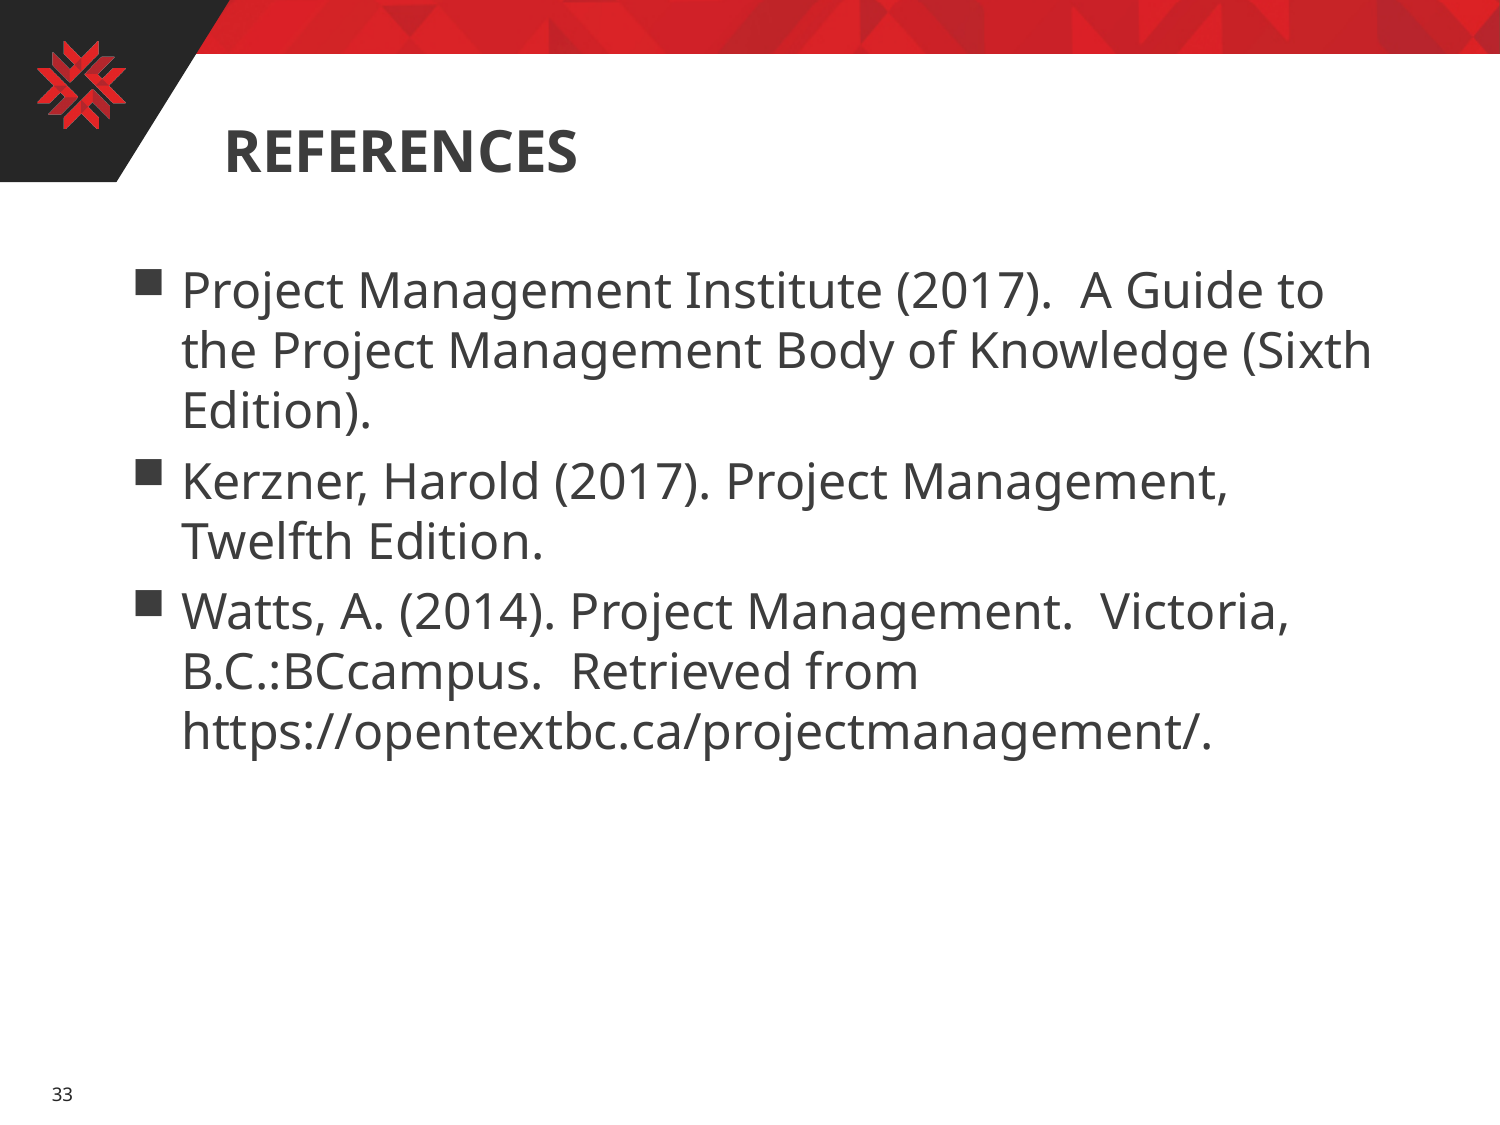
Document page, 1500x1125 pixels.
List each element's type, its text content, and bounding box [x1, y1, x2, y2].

slide_number 33 [0, 1065, 126, 1125]
picture [37, 41, 132, 129]
picture [197, 0, 1500, 54]
title references [208, 64, 1497, 193]
list Project Management Institute (2017). A Guide to the Project Management Body of Knowledge (Sixth Edition). Kerzner, Harold (2017). Project Management, Twelfth Edition. Watts, A. (2014). Project Management. Victoria, B.C.:BCcampus. Retrieved from https://opentextbc.ca/projectmanagement/. [115, 251, 1427, 847]
